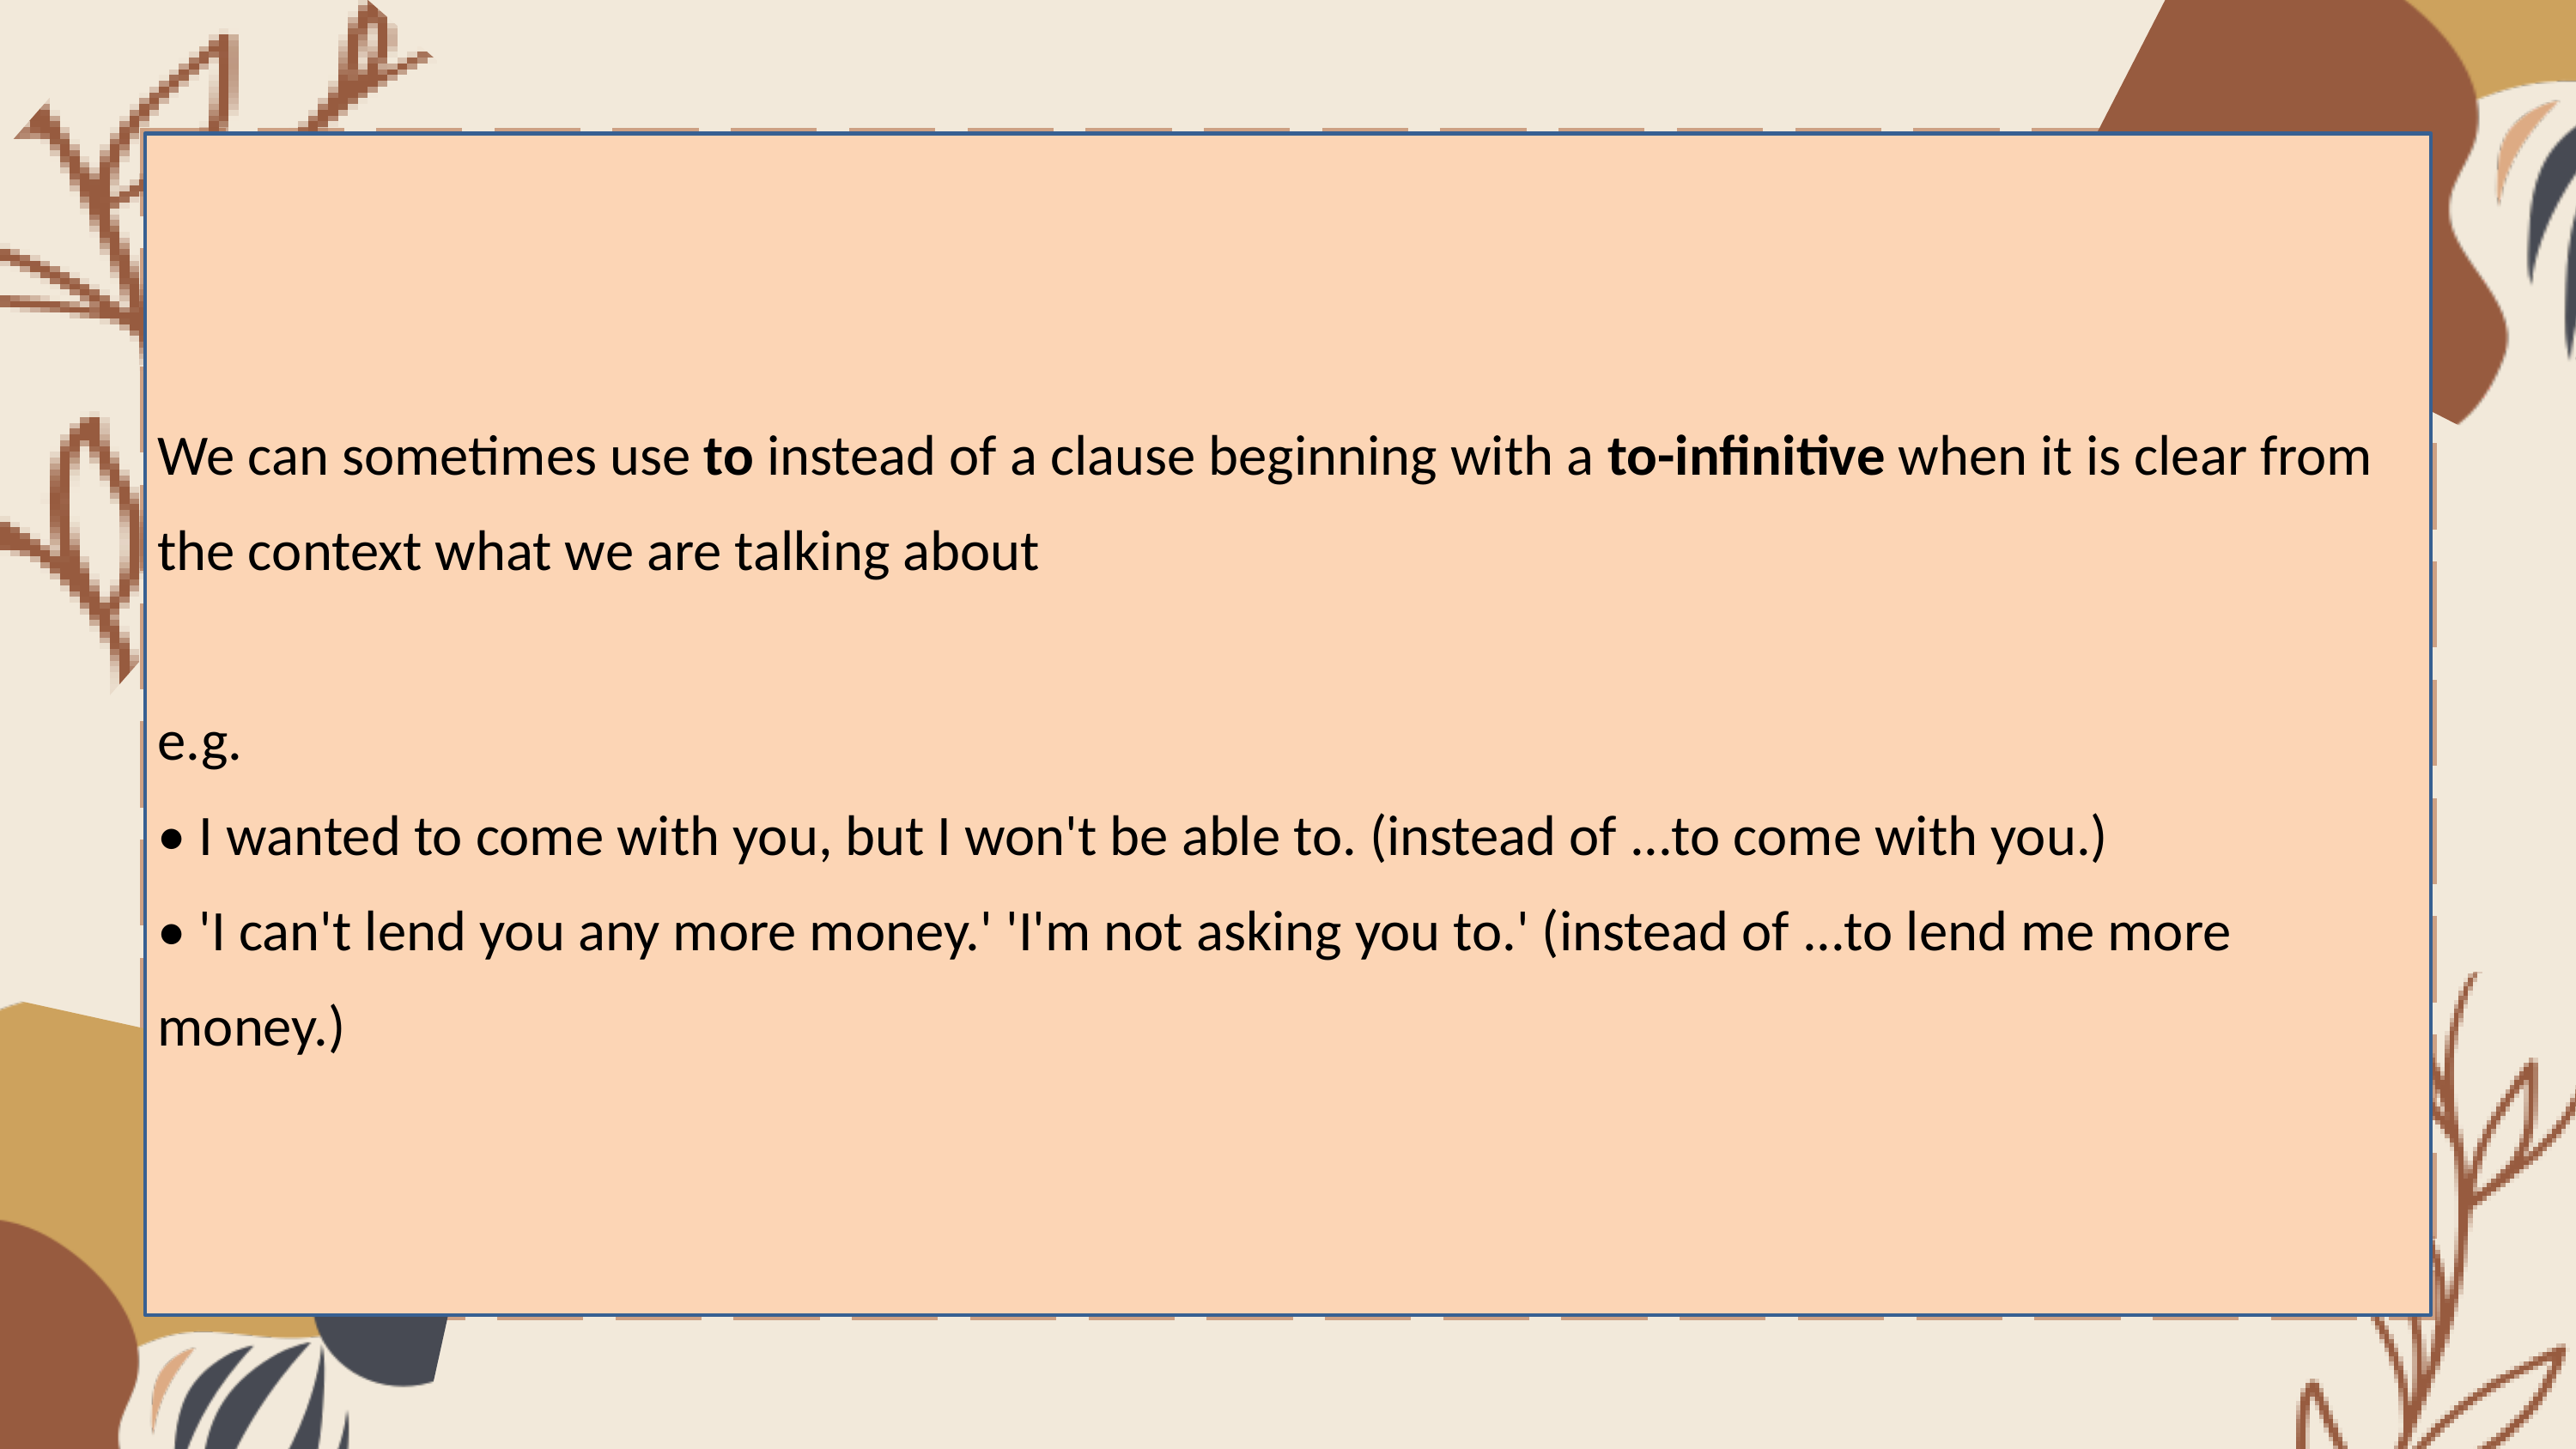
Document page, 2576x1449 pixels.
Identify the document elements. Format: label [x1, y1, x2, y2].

text_box [2276, 969, 2576, 1449]
text_box [144, 133, 2432, 1316]
text_box [0, 0, 518, 760]
text_box [0, 996, 447, 1449]
text_box [2098, 0, 2576, 486]
